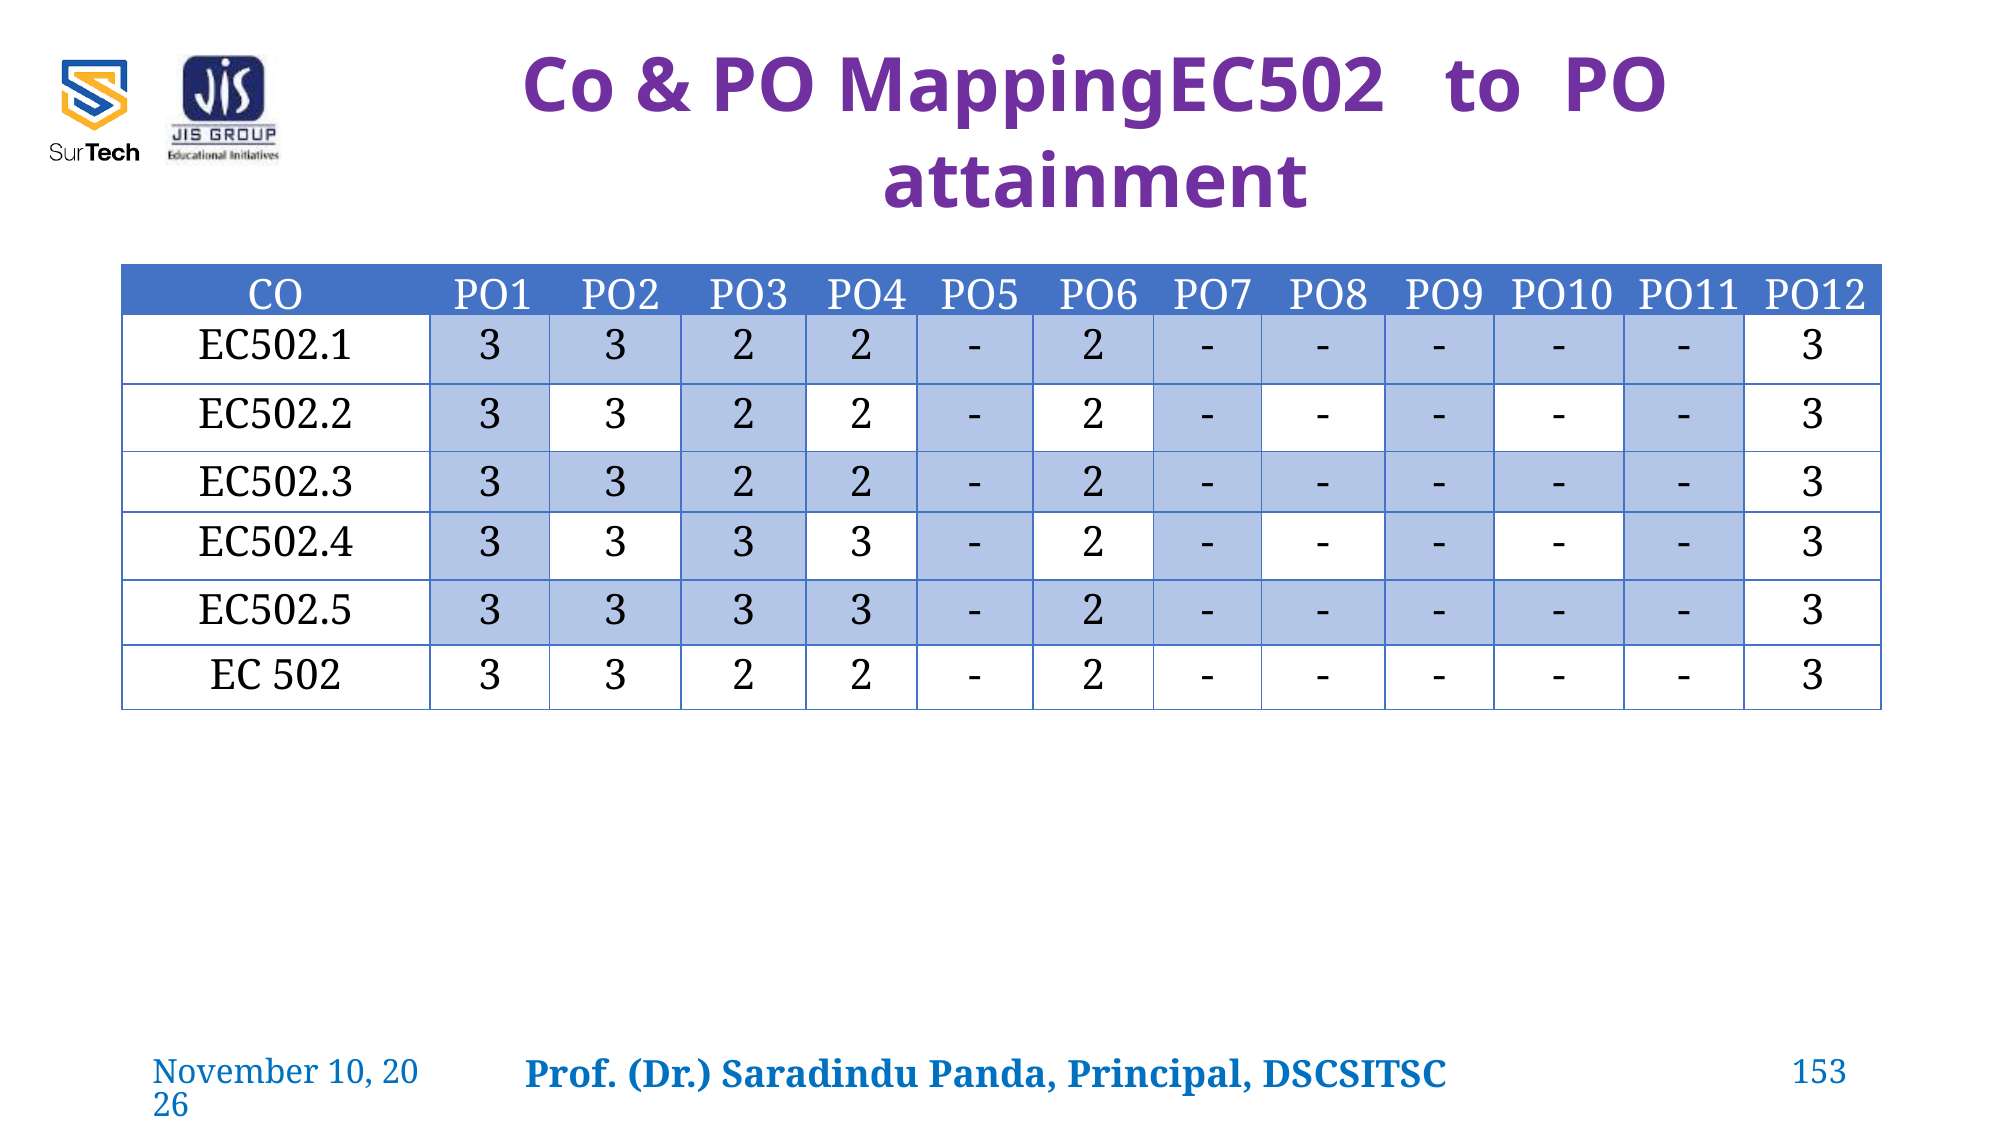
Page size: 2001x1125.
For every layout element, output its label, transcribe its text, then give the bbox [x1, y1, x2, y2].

table_cell 3 [807, 588, 916, 651]
table_header PO2 [550, 265, 680, 321]
table_header PO12 [1745, 265, 1880, 321]
table_cell 2 [807, 322, 916, 390]
table_cell - [1262, 653, 1384, 716]
table_cell EC502.4 [123, 520, 429, 586]
table_cell - [918, 588, 1032, 651]
table_header CO [123, 265, 429, 321]
table_header PO6 [1034, 265, 1153, 321]
table_cell 3 [682, 520, 805, 586]
table_cell 3 [1745, 520, 1880, 586]
table_cell - [1262, 520, 1384, 586]
table_cell 3 [1745, 392, 1880, 457]
table_cell 3 [1745, 459, 1880, 518]
table_cell - [1625, 392, 1743, 457]
table_cell - [1154, 653, 1261, 716]
picture [23, 39, 282, 181]
table_cell - [1625, 520, 1743, 586]
table_cell - [1625, 588, 1743, 651]
table_cell - [1386, 588, 1493, 651]
table_cell 2 [807, 392, 916, 457]
table_header PO5 [918, 265, 1032, 321]
table_cell - [1625, 653, 1743, 716]
table_cell 2 [682, 392, 805, 457]
table_cell 3 [1745, 322, 1880, 390]
slide_number 153 [1644, 1042, 1863, 1103]
table_cell EC502.5 [123, 588, 429, 651]
table_cell - [1262, 322, 1384, 390]
footer Prof. (Dr.) Saradindu Panda, Principal, DSCSITSC [510, 1042, 1533, 1103]
table_header PO10 [1495, 265, 1623, 321]
table_header PO9 [1386, 265, 1493, 321]
table_cell 2 [807, 653, 916, 716]
table_cell - [1154, 520, 1261, 586]
table_cell - [1386, 459, 1493, 518]
table_cell - [1495, 392, 1623, 457]
table_cell - [1262, 588, 1384, 651]
table_cell 3 [550, 588, 680, 651]
table_cell EC502.2 [123, 392, 429, 457]
table_cell 3 [550, 653, 680, 716]
table_cell 3 [682, 588, 805, 651]
table_cell 3 [550, 392, 680, 457]
table_cell 2 [1034, 520, 1153, 586]
table_cell - [1495, 322, 1623, 390]
table_cell - [1625, 459, 1743, 518]
table_cell 3 [431, 588, 549, 651]
table_header PO4 [807, 265, 916, 321]
table_cell EC502.3 [123, 459, 429, 518]
table_cell - [918, 322, 1032, 390]
table_cell - [1495, 459, 1623, 518]
table_cell 3 [807, 520, 916, 586]
table_cell 3 [550, 322, 680, 390]
table_cell - [918, 520, 1032, 586]
table_cell 3 [431, 459, 549, 518]
table_header PO8 [1262, 265, 1384, 321]
table_cell 2 [807, 459, 916, 518]
table_cell 3 [431, 520, 549, 586]
table_cell - [1262, 459, 1384, 518]
table_cell 3 [550, 520, 680, 586]
table_cell 2 [1034, 588, 1153, 651]
table_cell - [1386, 520, 1493, 586]
table_cell 2 [1034, 653, 1153, 716]
table_cell - [918, 459, 1032, 518]
table_cell - [918, 392, 1032, 457]
table_cell 3 [550, 459, 680, 518]
table_cell - [1386, 653, 1493, 716]
table_header PO7 [1154, 265, 1261, 321]
table_cell - [1495, 653, 1623, 716]
table_cell EC502.1 [123, 322, 429, 390]
table_cell - [1386, 392, 1493, 457]
table_cell EC 502 [123, 653, 429, 716]
table_cell 2 [1034, 322, 1153, 390]
table_cell - [1495, 520, 1623, 586]
table_cell - [1154, 322, 1261, 390]
table_cell - [1386, 322, 1493, 390]
table_cell - [1495, 588, 1623, 651]
table_header PO11 [1625, 265, 1743, 321]
table_cell 2 [682, 653, 805, 716]
table_cell - [1262, 392, 1384, 457]
table_cell 2 [1034, 459, 1153, 518]
table_cell - [1154, 392, 1261, 457]
table_cell - [1154, 459, 1261, 518]
table_cell 3 [1745, 653, 1880, 716]
text_box Co & PO MappingEC502 to PO attainment [309, 22, 1882, 230]
table_cell - [918, 653, 1032, 716]
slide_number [137, 1042, 436, 1103]
table_cell 2 [682, 322, 805, 390]
table_cell 3 [431, 653, 549, 716]
table_header PO1 [431, 265, 549, 321]
table_cell 3 [431, 392, 549, 457]
table_header PO3 [682, 265, 805, 321]
table_cell 3 [431, 322, 549, 390]
table_cell 2 [682, 459, 805, 518]
table_cell - [1625, 322, 1743, 390]
table_cell - [1154, 588, 1261, 651]
table_cell 3 [1745, 588, 1880, 651]
table_cell 2 [1034, 392, 1153, 457]
